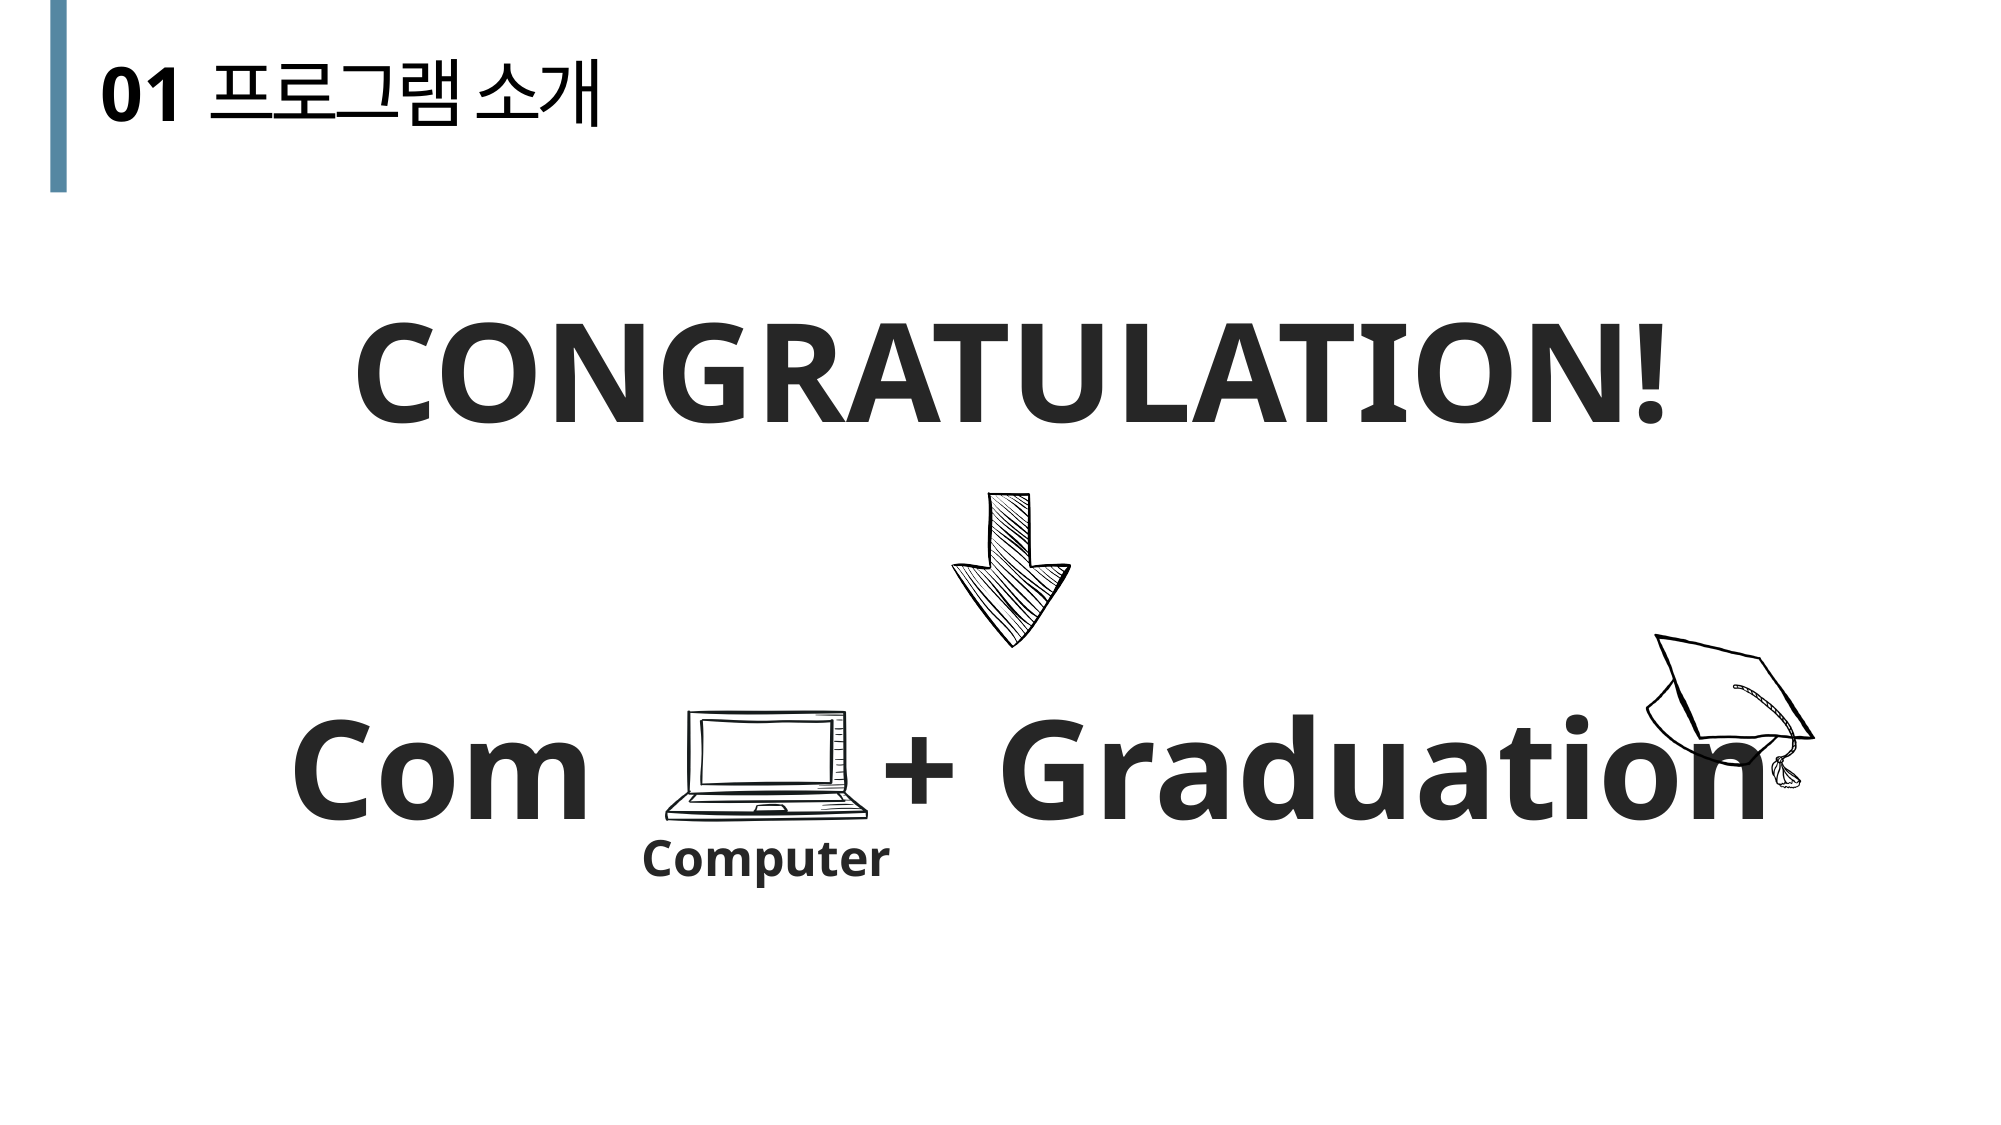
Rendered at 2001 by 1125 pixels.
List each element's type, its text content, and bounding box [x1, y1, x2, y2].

text_box [49, 0, 68, 193]
picture [933, 493, 1089, 648]
text_box CONGRATULATION! [335, 278, 1687, 458]
picture [665, 686, 868, 846]
text_box Com + Graduation [273, 674, 1791, 855]
text_box 01 [86, 39, 193, 144]
picture [1588, 571, 1858, 851]
text_box 프로그램 소개 [193, 39, 621, 144]
text_box Computer [626, 818, 907, 894]
